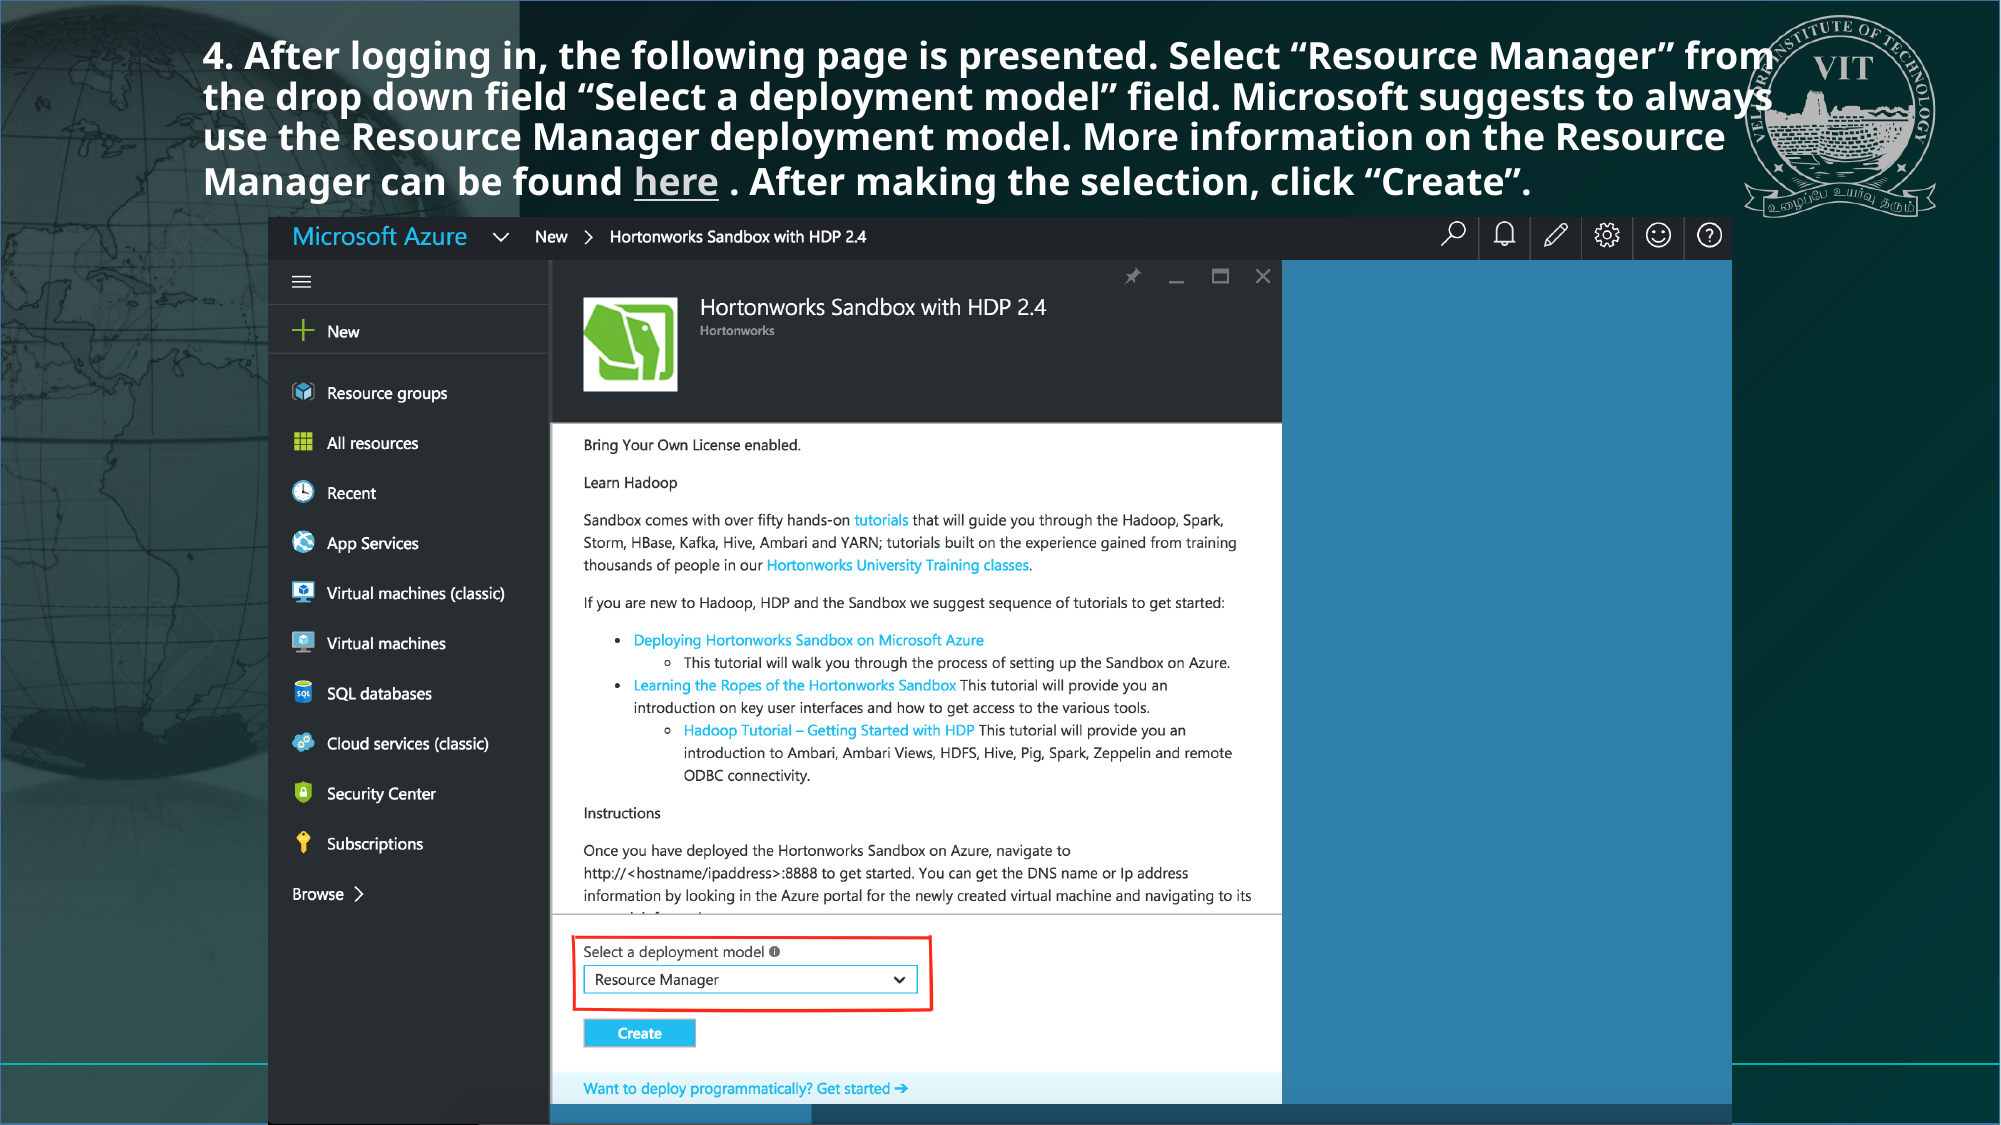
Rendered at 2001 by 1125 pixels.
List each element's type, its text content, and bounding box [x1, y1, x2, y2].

title 4. After logging in, the following page is presented. Select “Resource Manager” from the drop down field “Select a deployment model” field. Microsoft suggests to always use the Resource Manager deployment model. More information on the Resource Manager can be found here . After making the selection, click “Create”. [187, 0, 1813, 243]
picture [268, 217, 1732, 1125]
